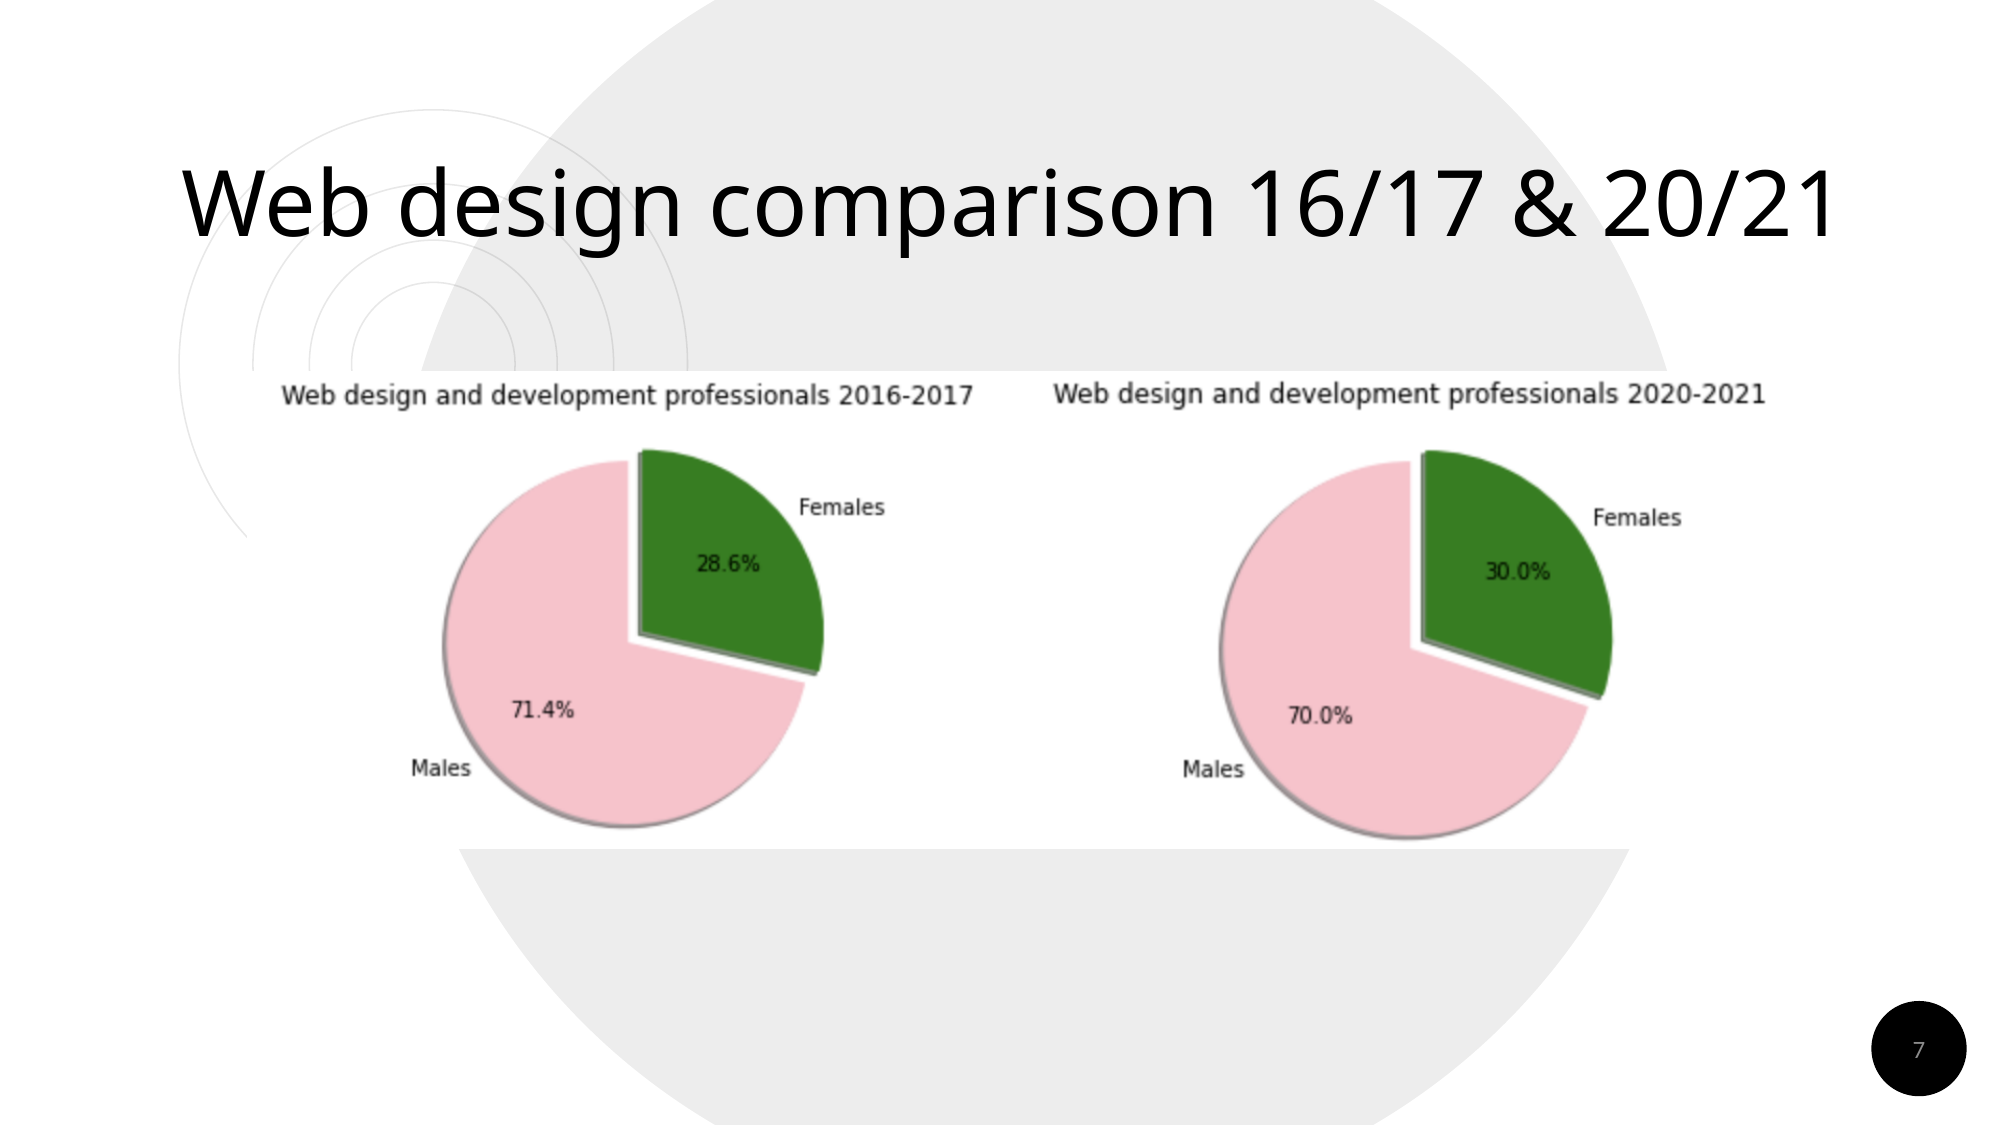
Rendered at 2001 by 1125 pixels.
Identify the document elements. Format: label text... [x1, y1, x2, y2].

slide_number 7 [1871, 1000, 1967, 1097]
title Web design comparison 16/17 & 20/21 [60, 101, 1969, 276]
picture [247, 371, 1912, 850]
